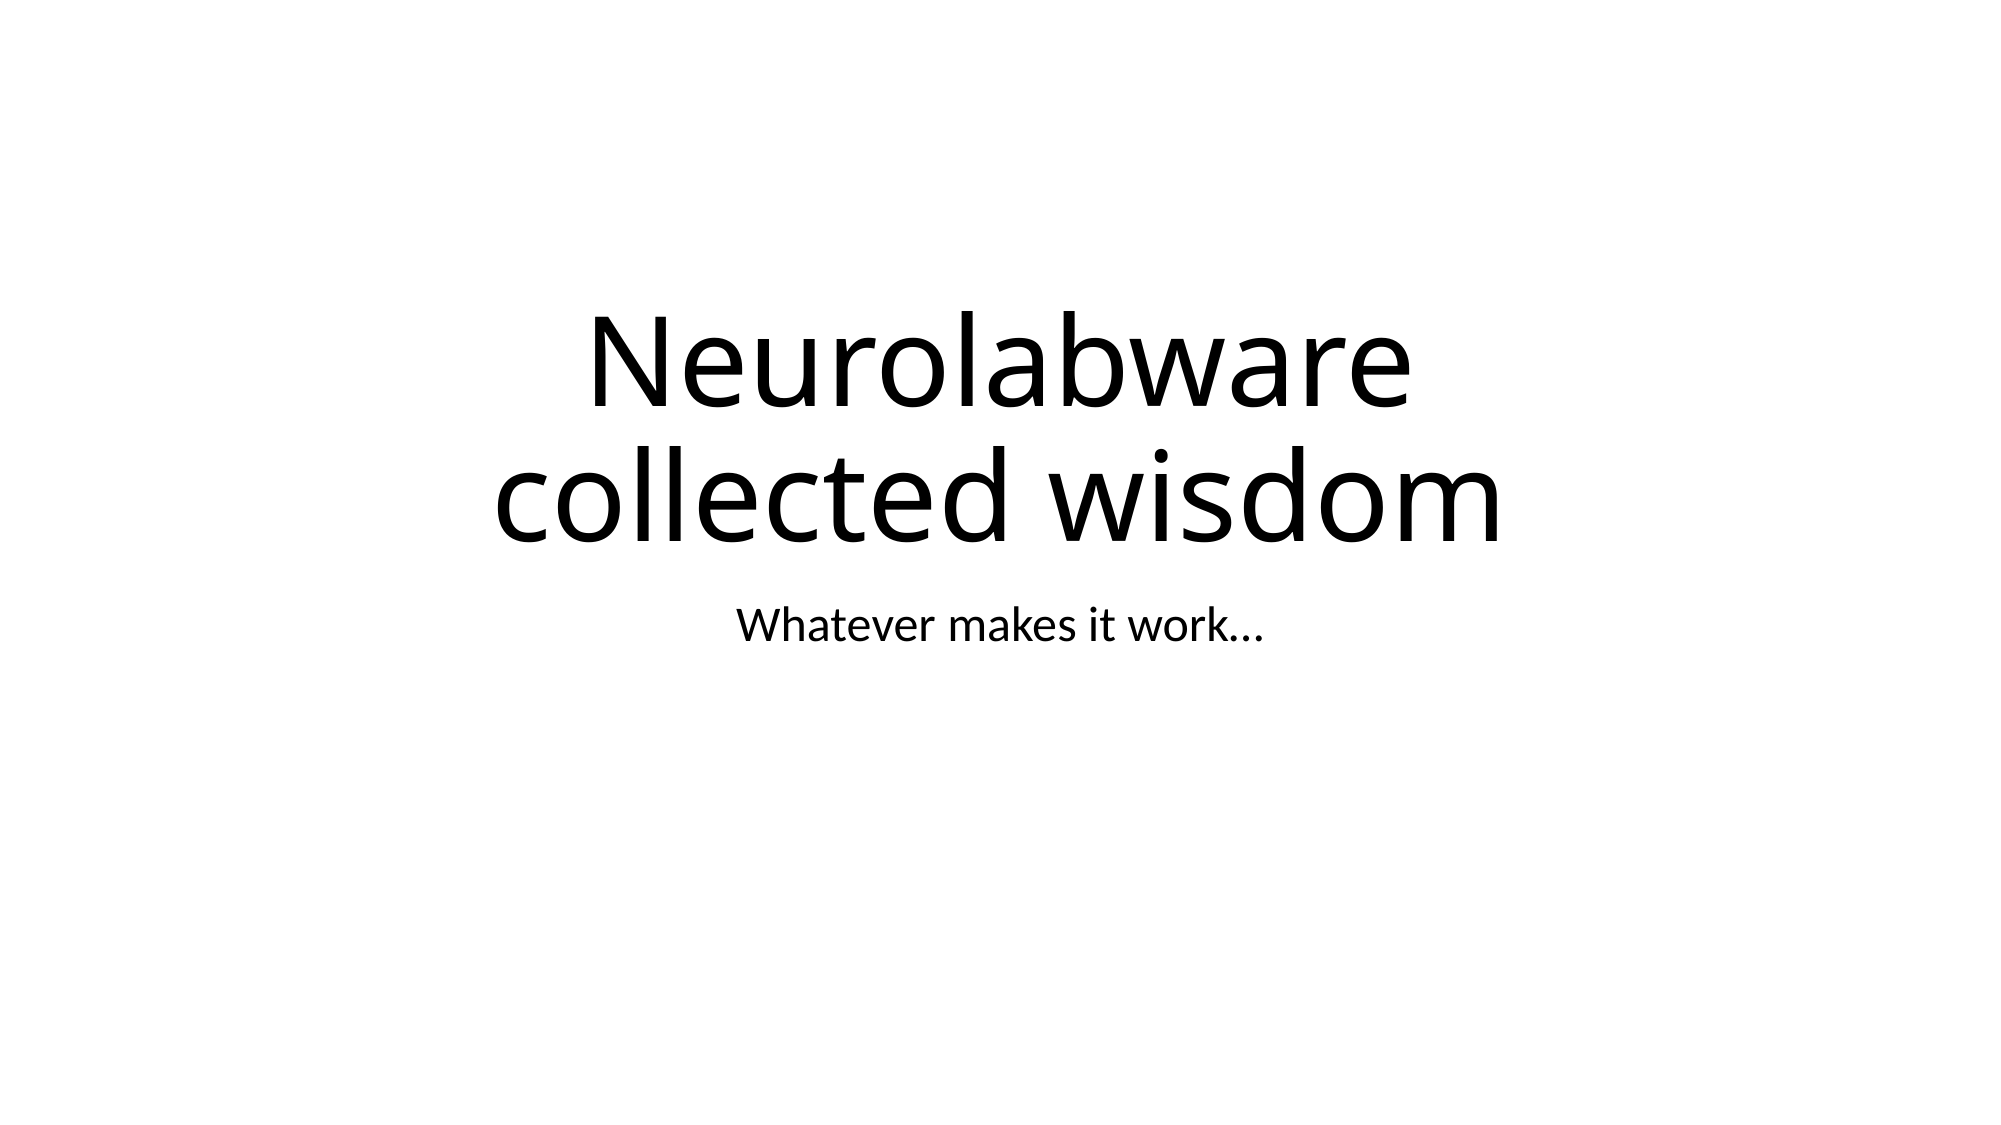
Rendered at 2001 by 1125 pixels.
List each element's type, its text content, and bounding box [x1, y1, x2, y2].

title Neurolabware collected wisdom [249, 184, 1750, 576]
subtitle Whatever makes it work… [249, 590, 1750, 863]
